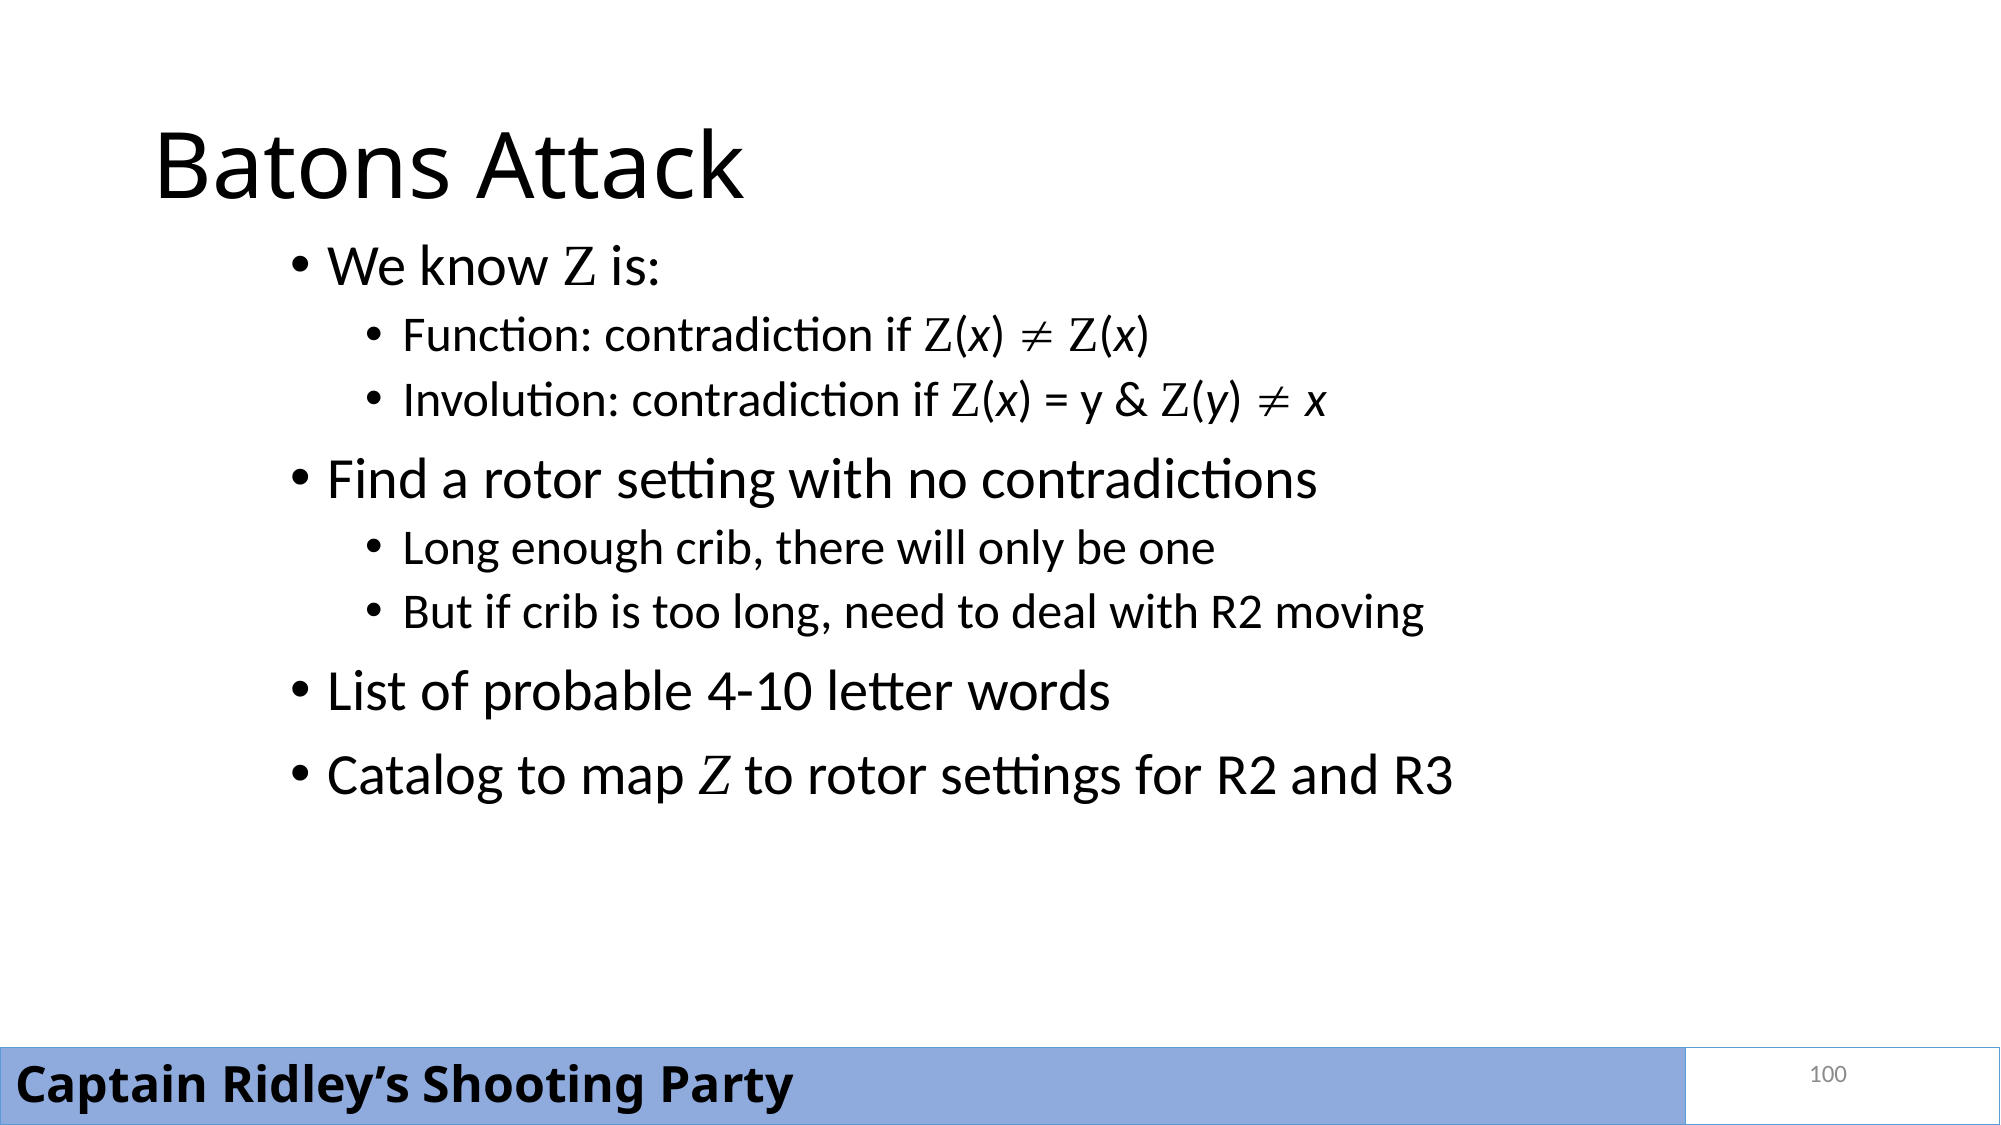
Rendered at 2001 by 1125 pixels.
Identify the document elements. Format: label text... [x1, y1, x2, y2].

list We know Z is: Function: contradiction if Z(x)  Z(x) Involution: contradiction if Z(x) = y & Z(y)  x Find a rotor setting with no contradictions Long enough crib, there will only be one But if crib is too long, need to deal with R2 moving List of probable 4-10 letter words Catalog to map Z to rotor settings for R2 and R3 [275, 227, 1744, 1018]
text_box [1685, 1047, 2000, 1125]
slide_number 100 [1412, 1042, 1863, 1047]
text_box Captain Ridley’s Shooting Party [0, 1047, 1685, 1125]
title Batons Attack [137, 59, 1863, 278]
